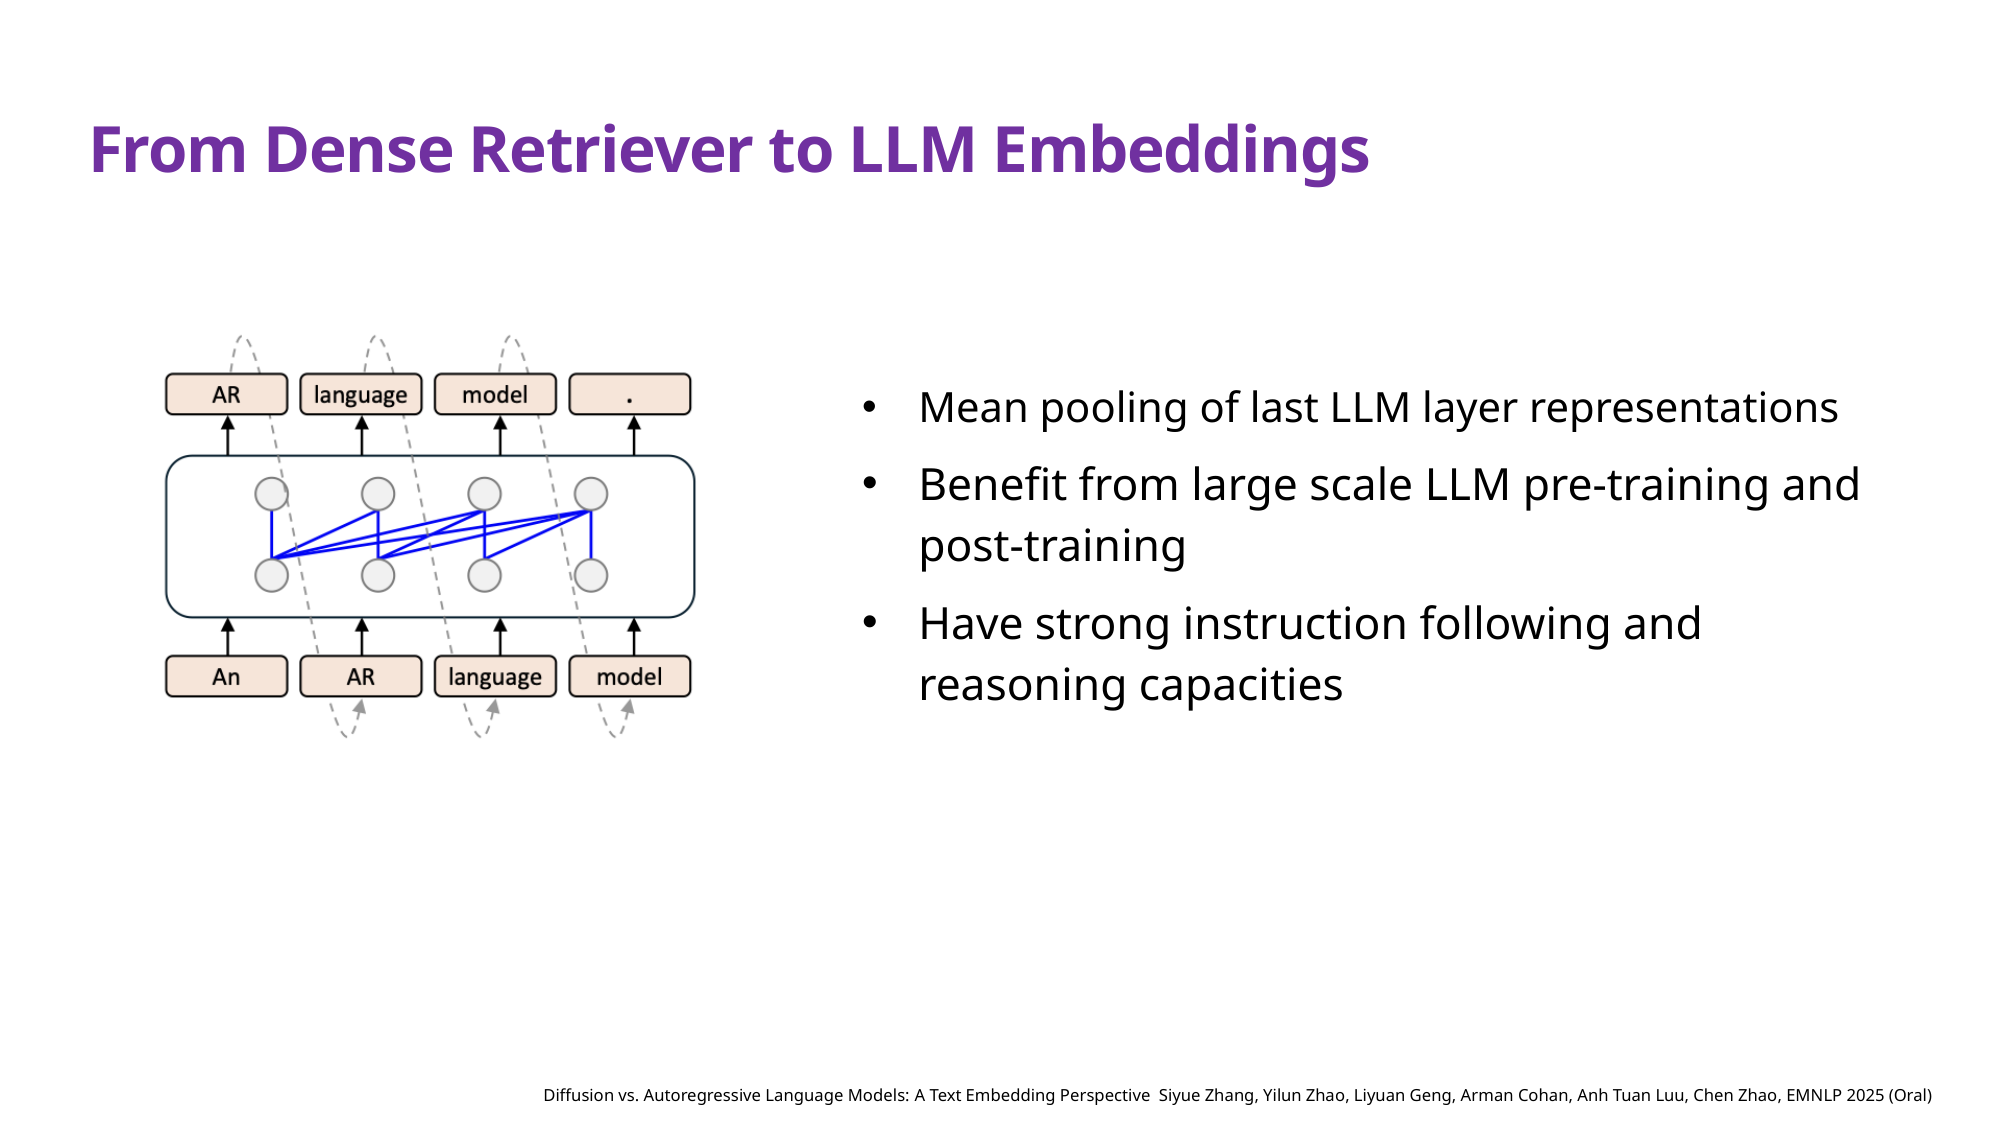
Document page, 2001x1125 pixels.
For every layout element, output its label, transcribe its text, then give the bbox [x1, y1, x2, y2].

text_box From Dense Retriever to LLM Embeddings [68, 97, 1911, 230]
picture [123, 314, 733, 758]
text_box Mean pooling of last LLM layer representations Benefit from large scale LLM pre-training and post-training Have strong instruction following and reasoning capacities [842, 353, 1936, 772]
text_box Diffusion vs. Autoregressive Language Models: A Text Embedding Perspective Siyue Zhang, Yilun Zhao, Liyuan Geng, Arman Cohan, Anh Tuan Luu, Chen Zhao, EMNLP 2025 (Oral) [428, 1067, 2000, 1112]
